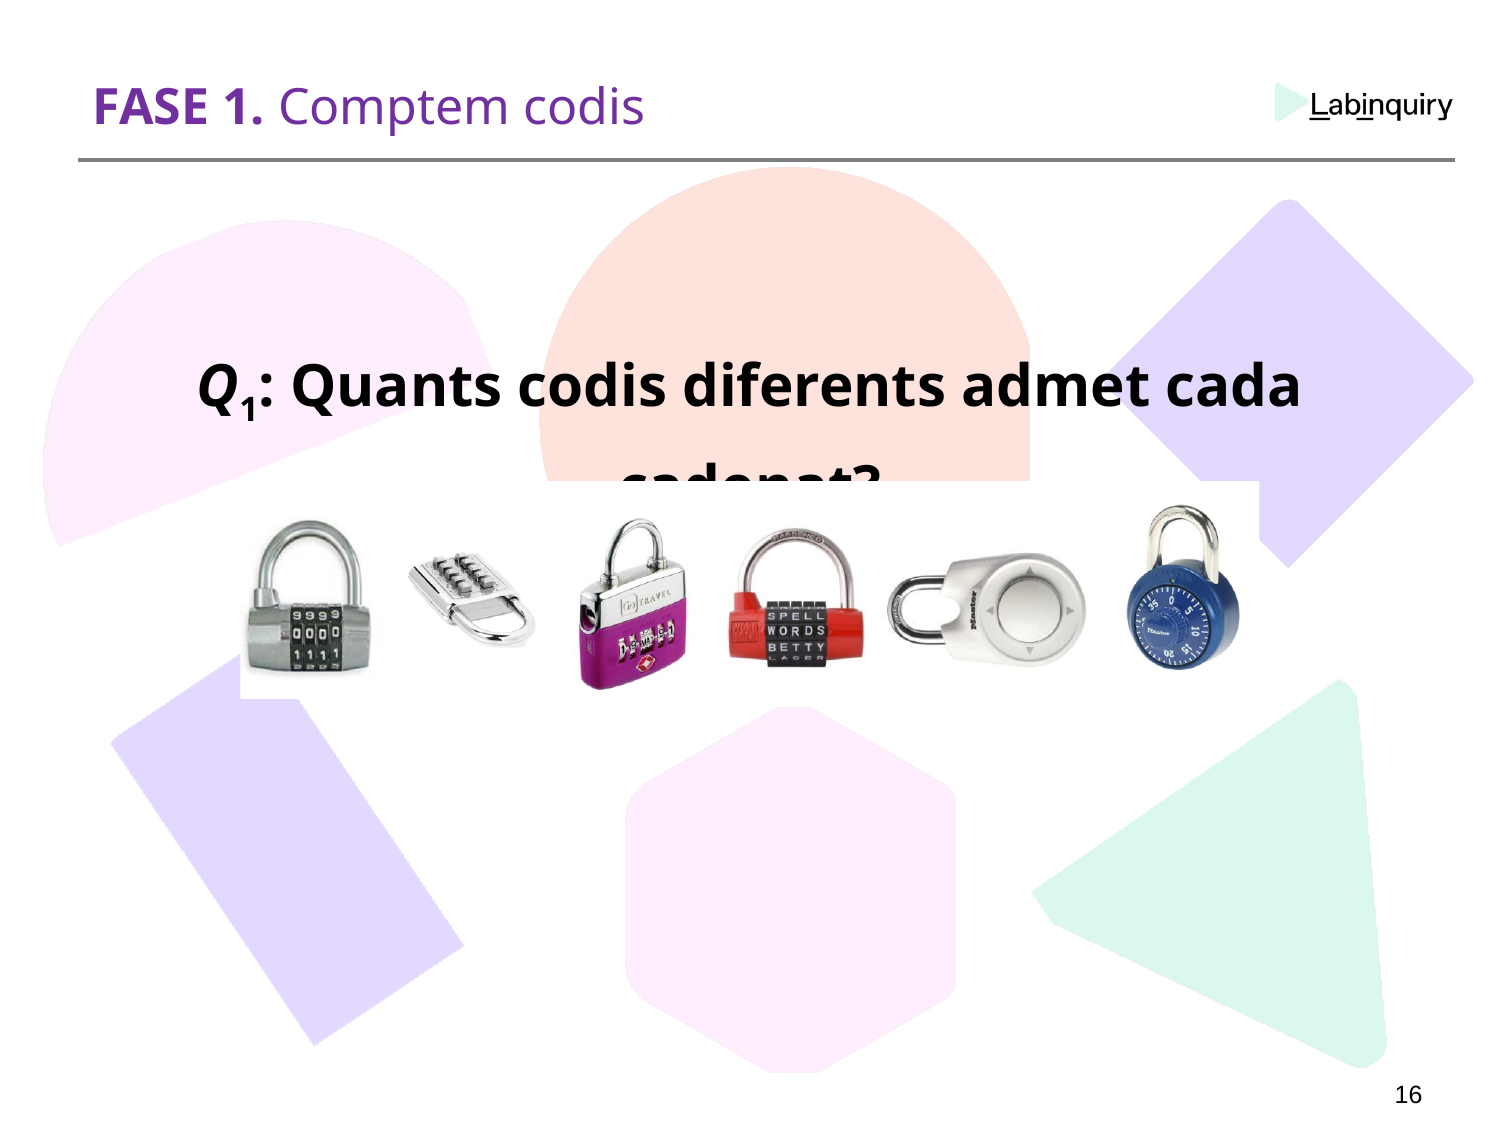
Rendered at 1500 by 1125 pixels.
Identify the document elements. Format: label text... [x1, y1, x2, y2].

title FASE 1. Comptem codis [77, 52, 1353, 158]
picture [240, 480, 1260, 699]
picture [1353, 83, 1461, 137]
list Q1: Quants codis diferents admet cada cadenat? [61, 317, 1439, 669]
